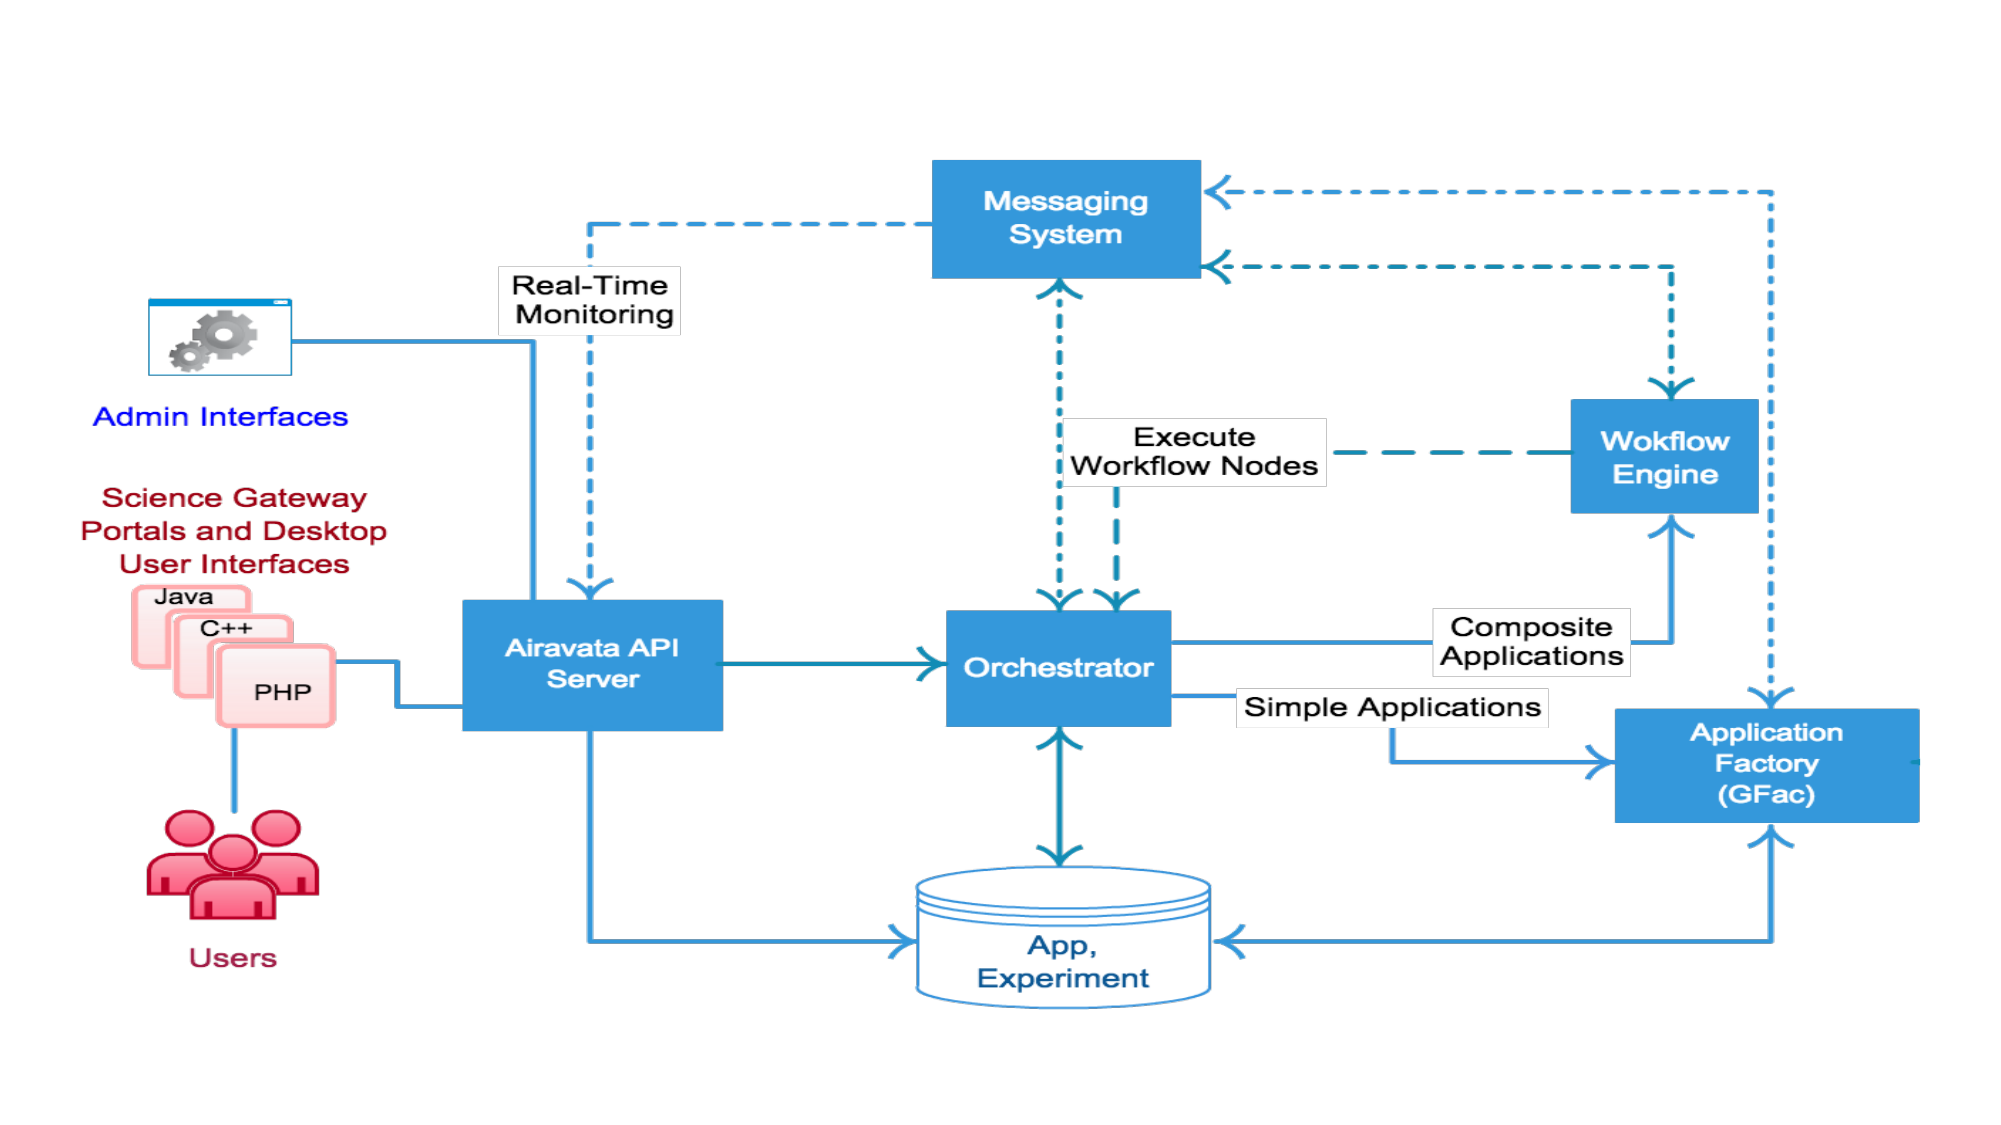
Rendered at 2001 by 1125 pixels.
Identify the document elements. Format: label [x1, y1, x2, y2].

picture [66, 144, 1921, 1028]
